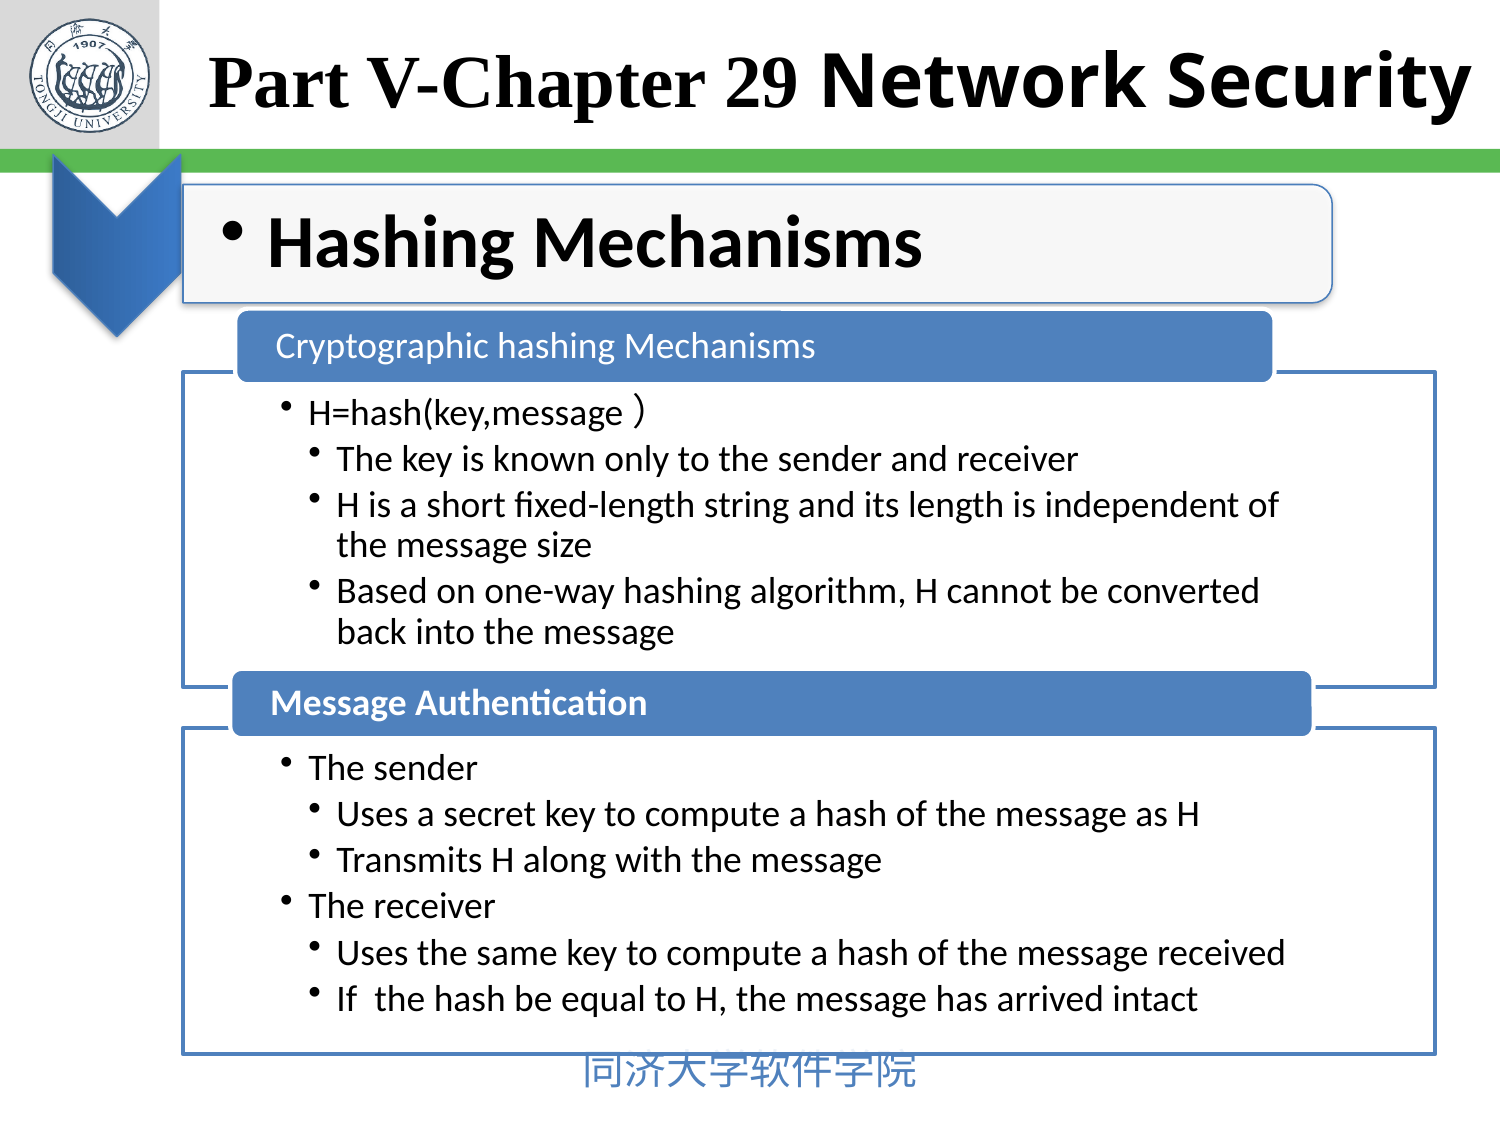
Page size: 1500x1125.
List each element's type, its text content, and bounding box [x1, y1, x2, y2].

title Part V-Chapter 29 Network Security [180, 3, 1500, 151]
picture [29, 18, 151, 133]
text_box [182, 184, 1333, 304]
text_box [182, 308, 1436, 1071]
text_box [52, 154, 181, 337]
